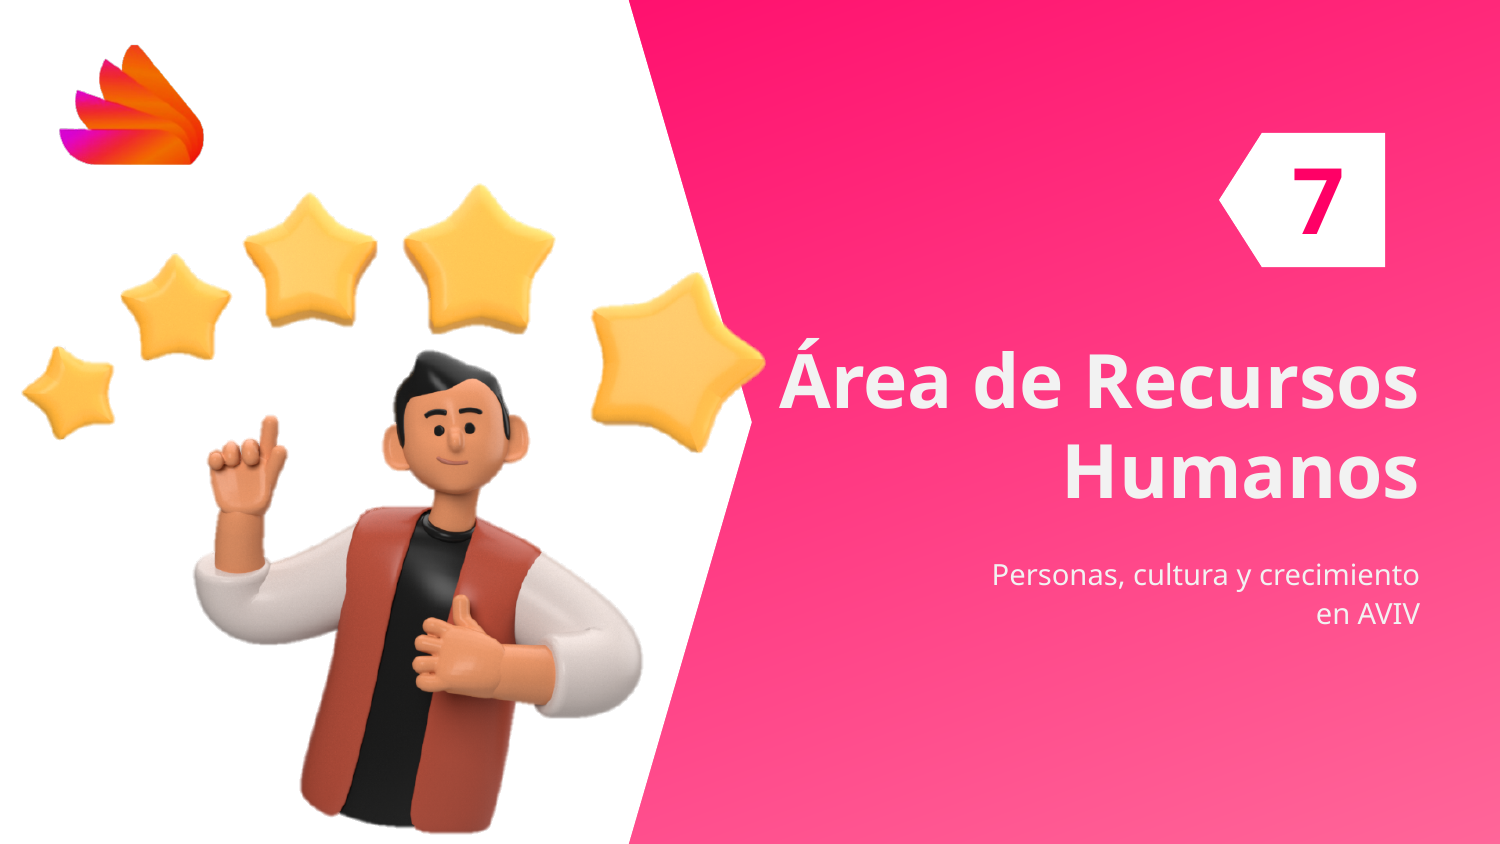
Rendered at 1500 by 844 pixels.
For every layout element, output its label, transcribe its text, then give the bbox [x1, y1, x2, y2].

picture [0, 25, 859, 844]
title 7 [1261, 152, 1376, 243]
subtitle Personas, cultura y crecimiento en AVIV [945, 535, 1436, 661]
title Área de Recursos Humanos [863, 338, 1436, 509]
